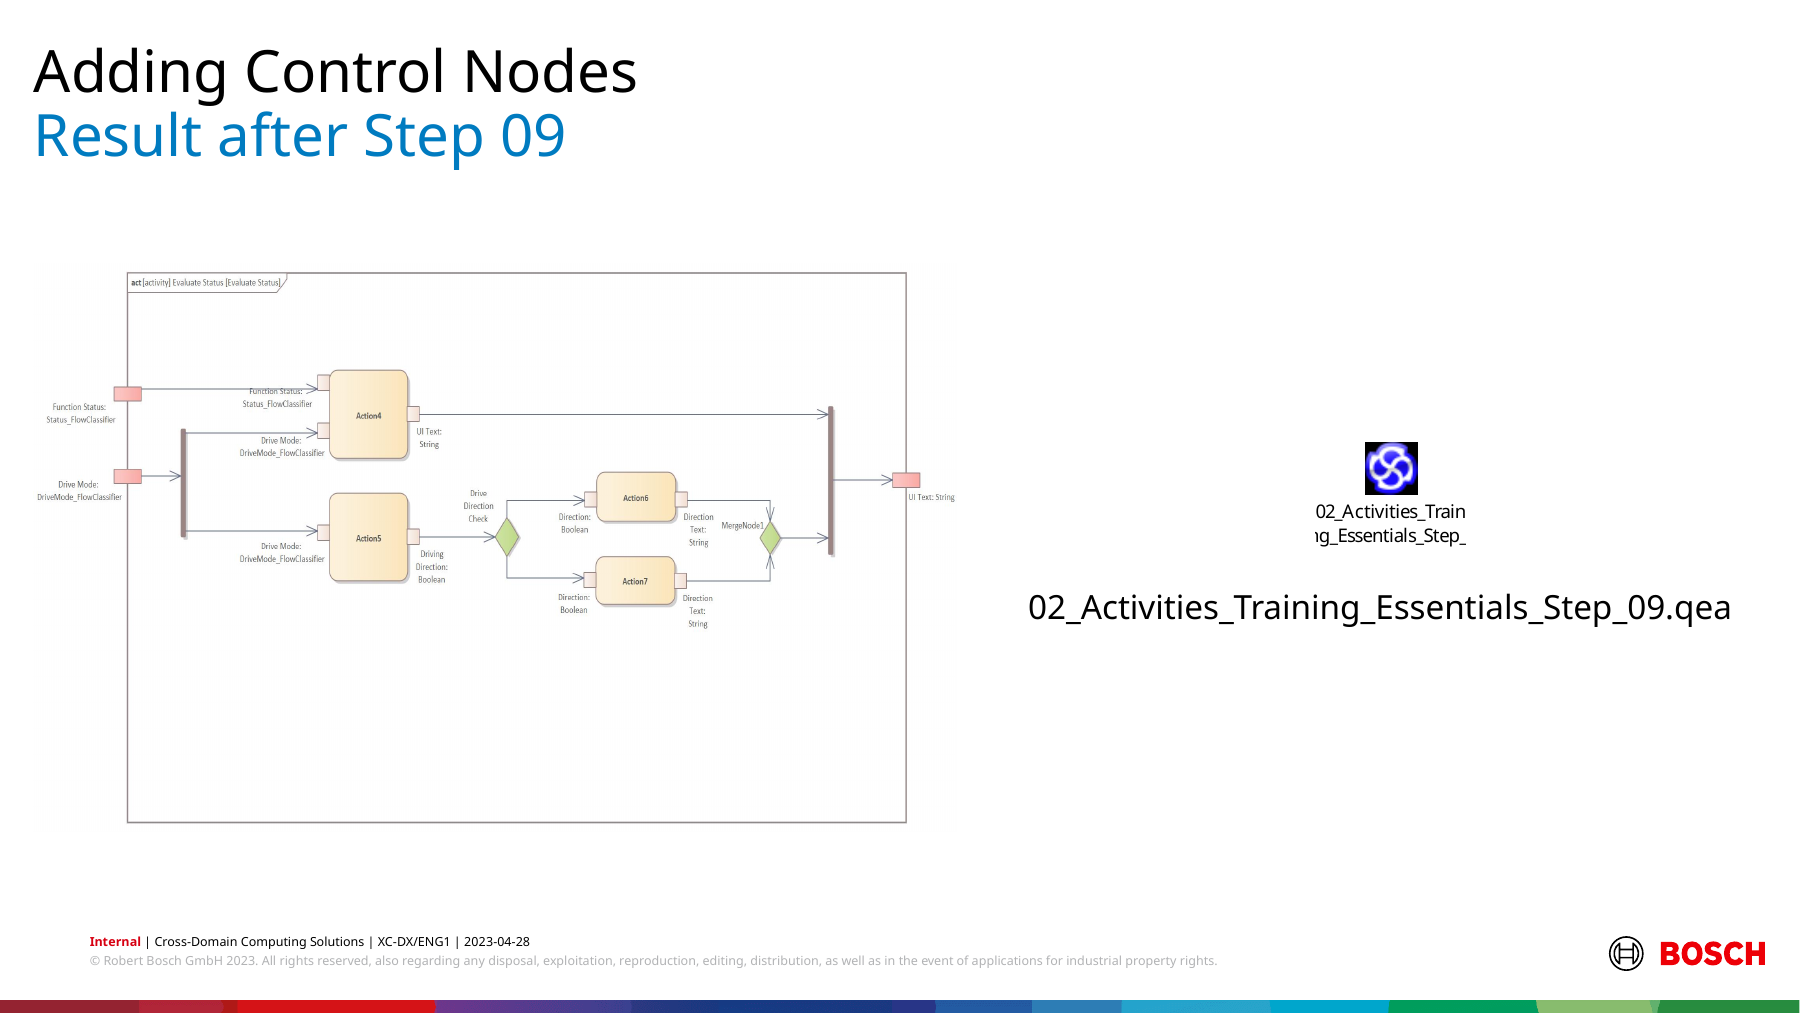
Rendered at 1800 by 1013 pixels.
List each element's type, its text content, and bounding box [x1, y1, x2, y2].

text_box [1315, 442, 1466, 570]
title Result after Step 09 [33, 106, 1766, 171]
text_box 02_Activities_Training_Essentials_Step_09.qea [1013, 578, 1769, 634]
list Adding Control Nodes [33, 42, 1766, 106]
picture [1388, 1000, 1800, 1013]
picture [0, 1000, 1270, 1013]
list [33, 263, 957, 832]
